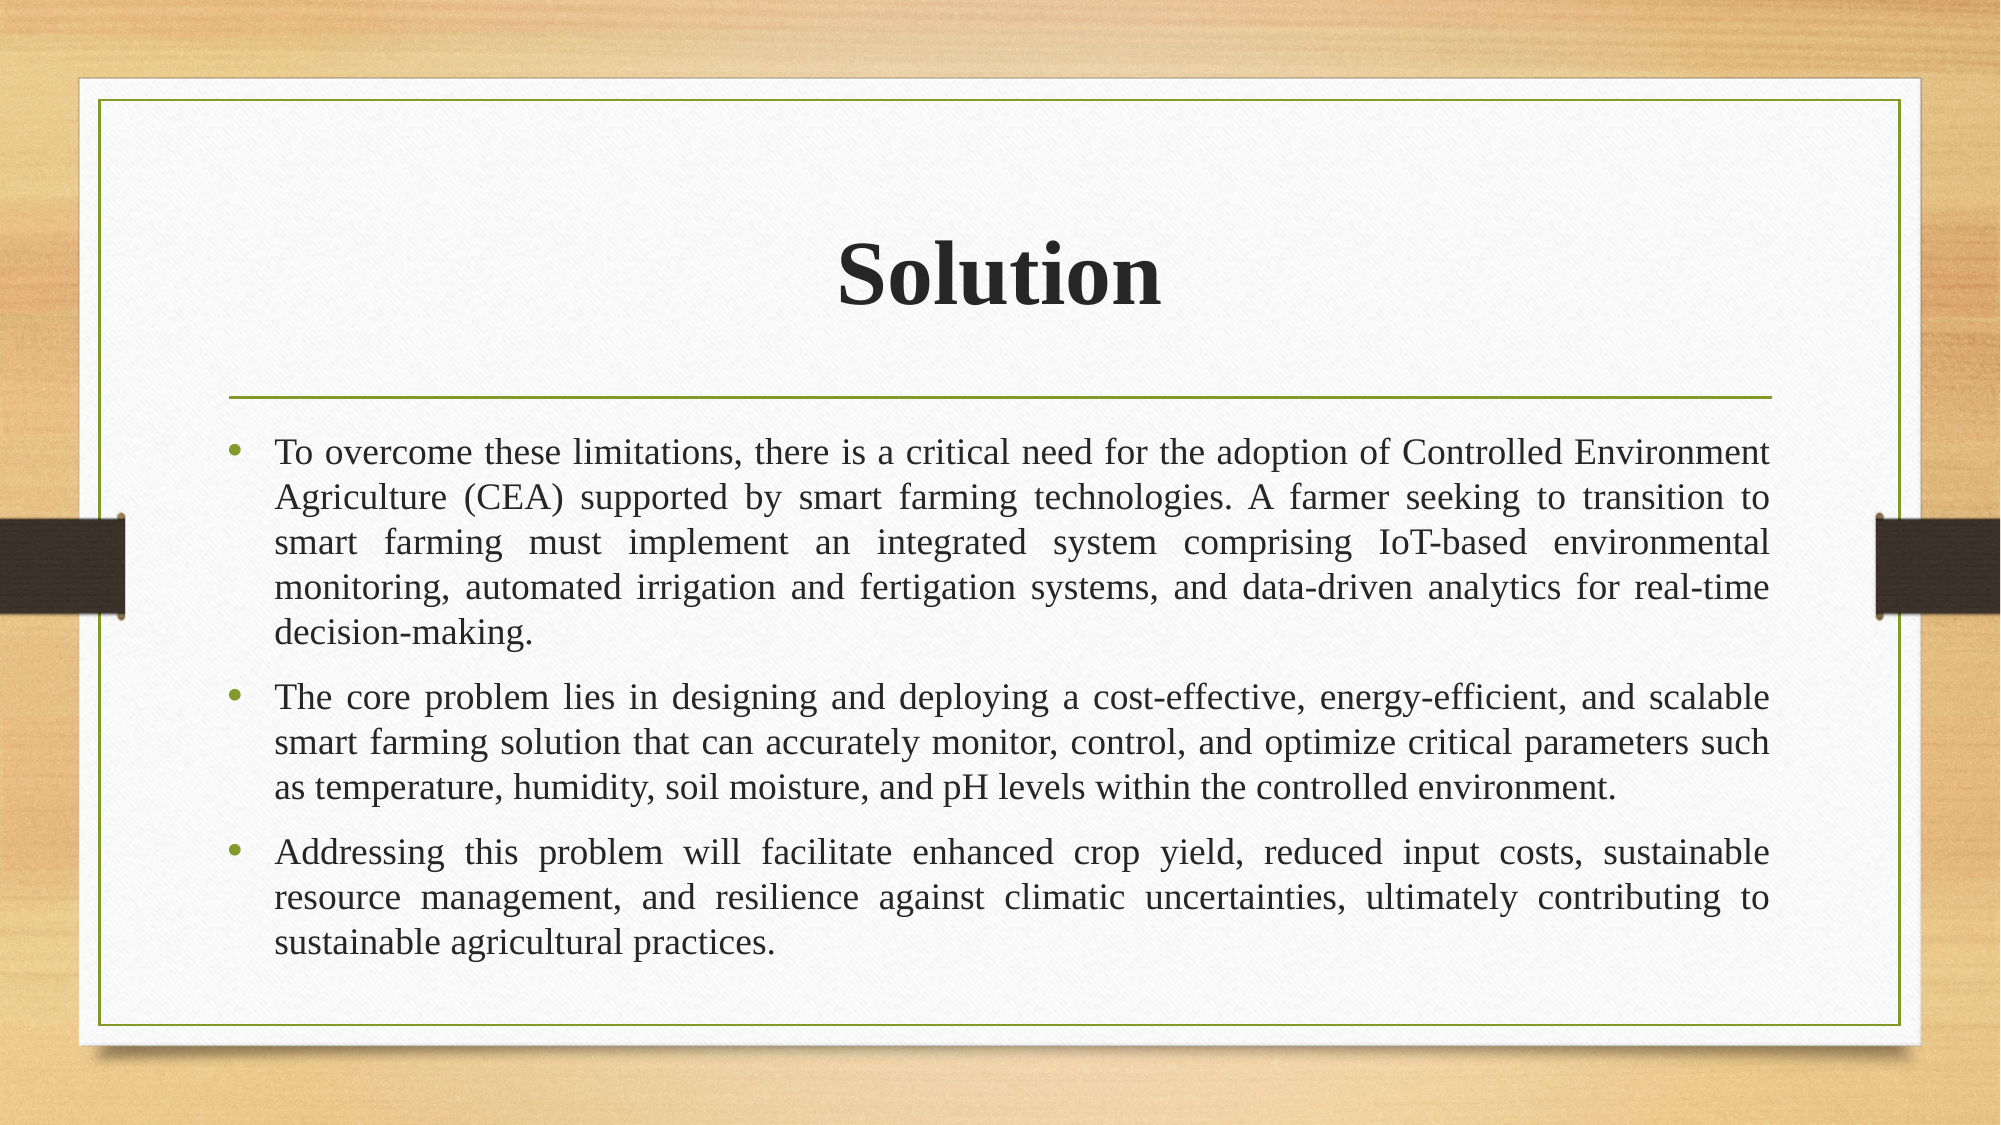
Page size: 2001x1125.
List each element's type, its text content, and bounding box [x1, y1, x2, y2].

list To overcome these limitations, there is a critical need for the adoption of Controlled Environment Agriculture (CEA) supported by smart farming technologies. A farmer seeking to transition to smart farming must implement an integrated system comprising IoT-based environmental monitoring, automated irrigation and fertigation systems, and data-driven analytics for real-time decision-making. The core problem lies in designing and deploying a cost-effective, energy-efficient, and scalable smart farming solution that can accurately monitor, control, and optimize critical parameters such as temperature, humidity, soil moisture, and pH levels within the controlled environment. Addressing this problem will facilitate enhanced crop yield, reduced input costs, sustainable resource management, and resilience against climatic uncertainties, ultimately contributing to sustainable agricultural practices. [212, 419, 1788, 964]
title Solution [212, 161, 1788, 375]
picture [0, 0, 2001, 1125]
